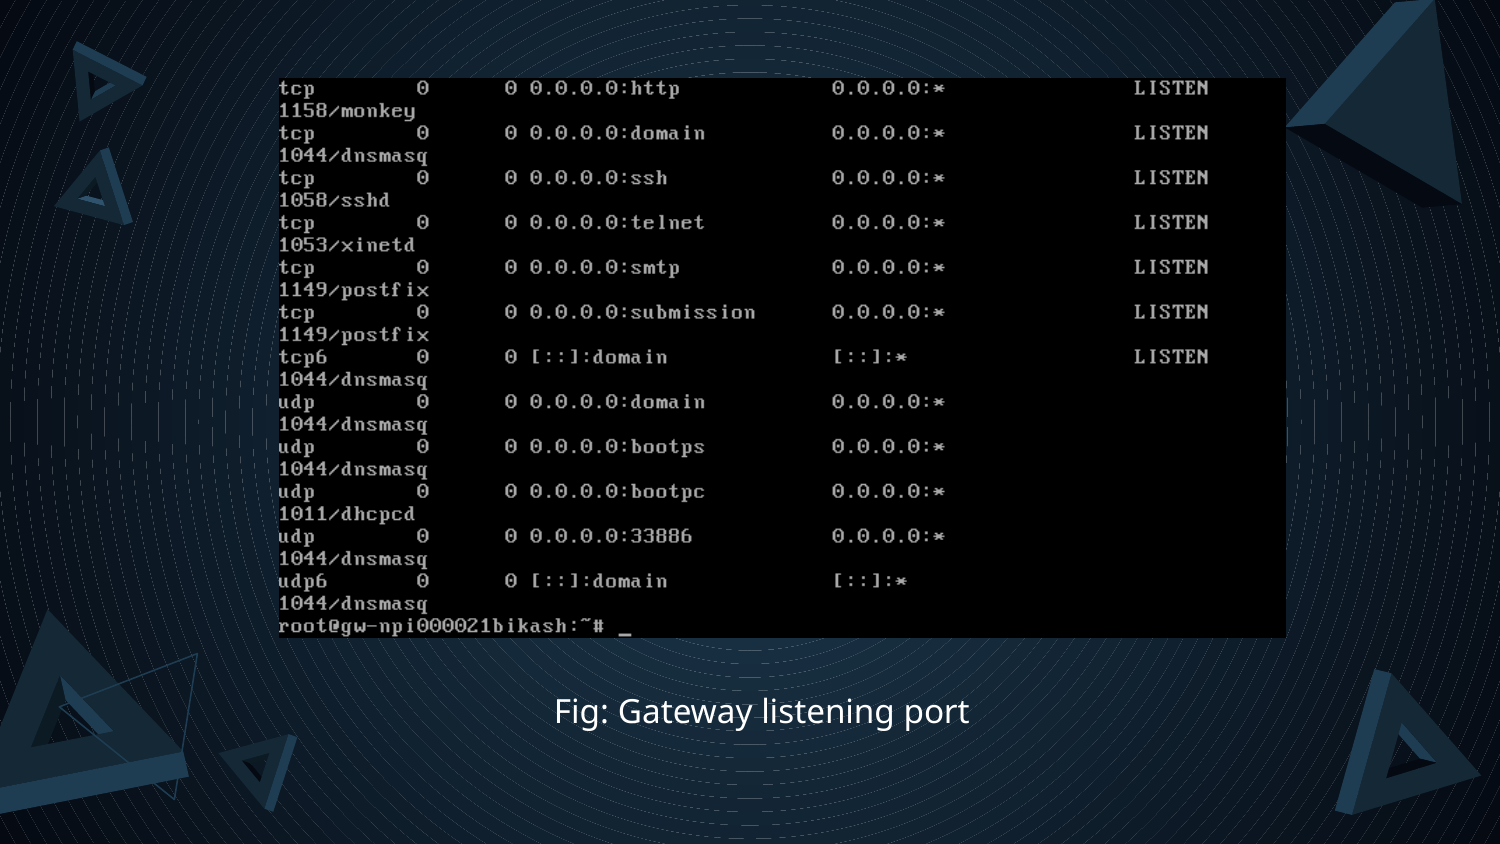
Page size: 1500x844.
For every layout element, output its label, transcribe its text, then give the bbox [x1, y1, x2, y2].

text_box Fig: Gateway listening port [531, 682, 986, 738]
picture [279, 78, 1286, 638]
